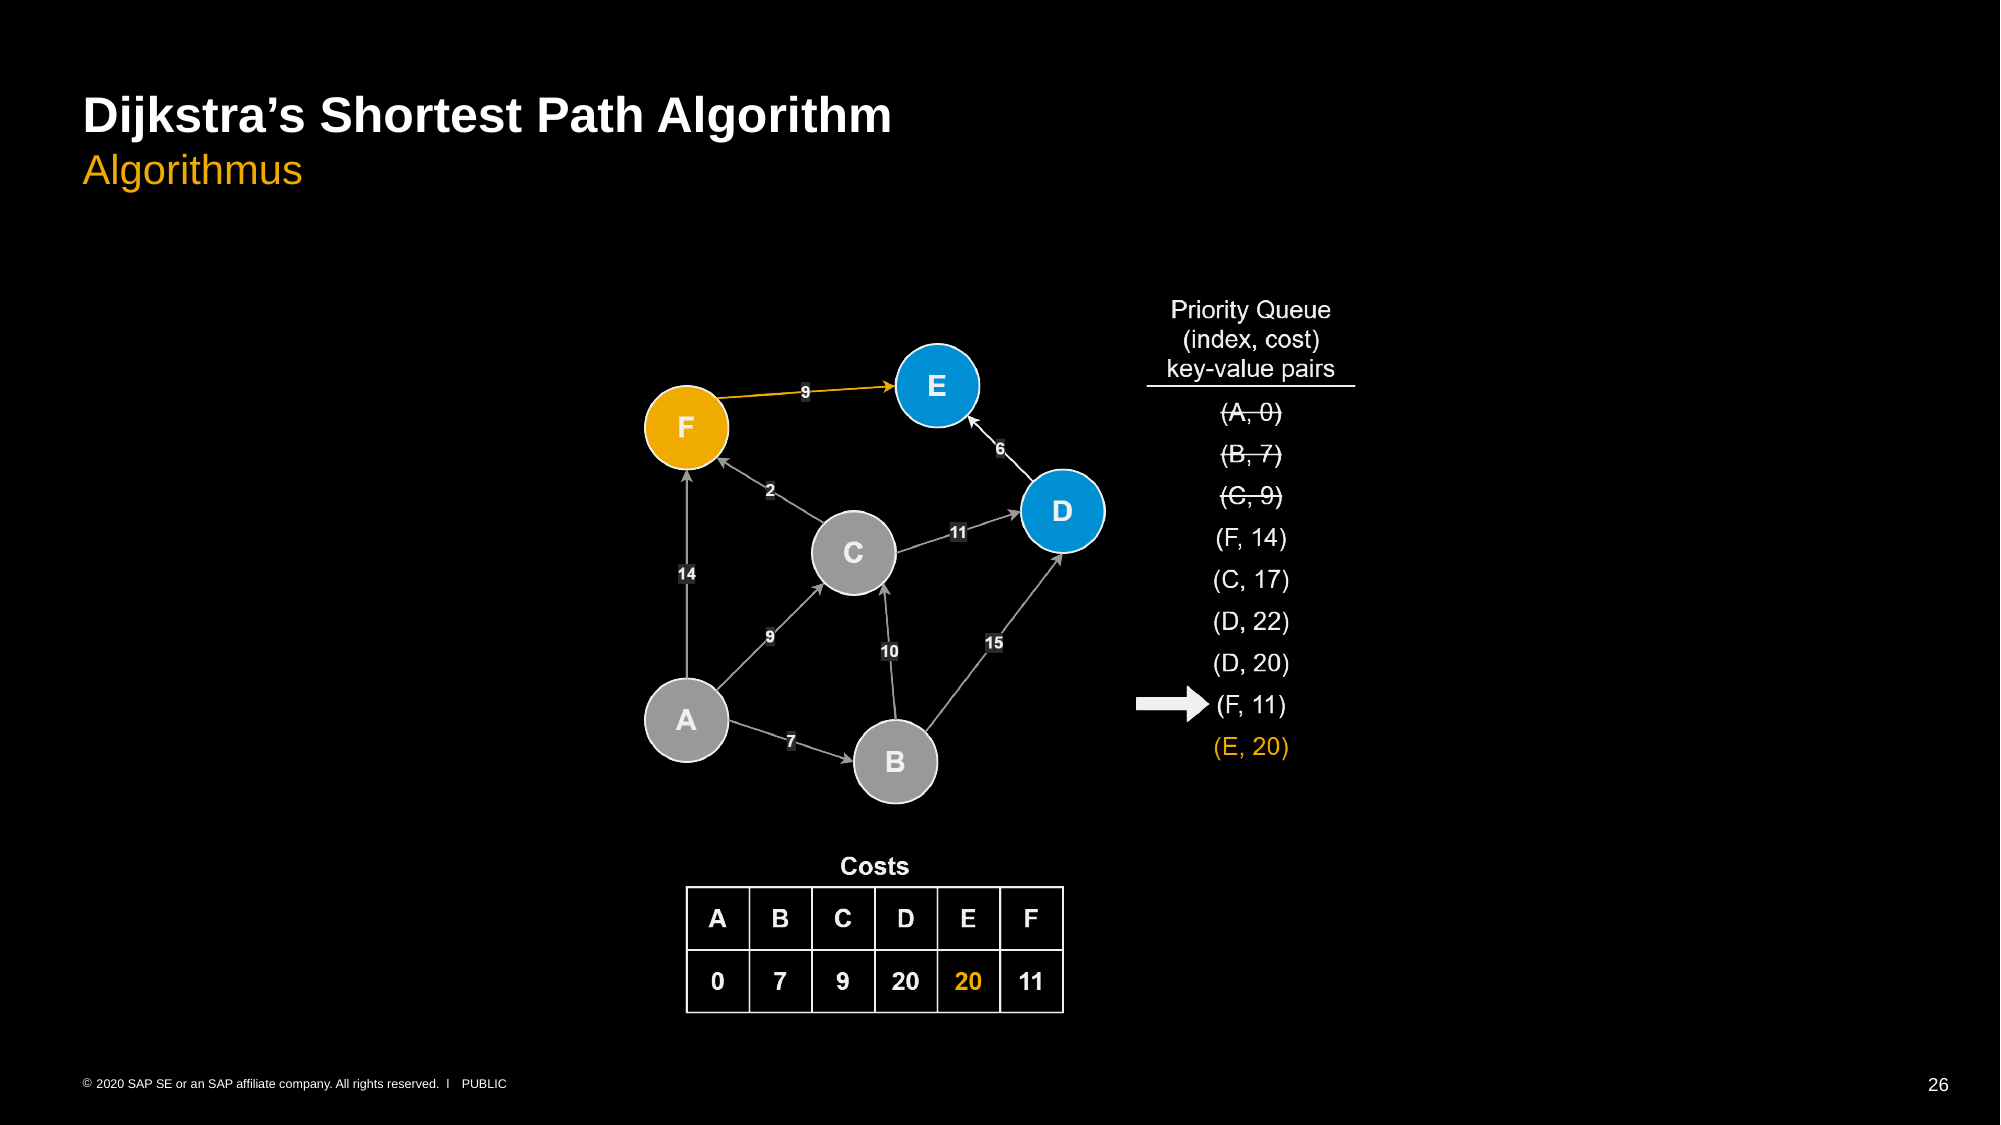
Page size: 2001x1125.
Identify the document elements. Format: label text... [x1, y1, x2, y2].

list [617, 265, 1383, 1040]
title Dijkstra’s Shortest Path Algorithm Algorithmus [82, 82, 1918, 144]
